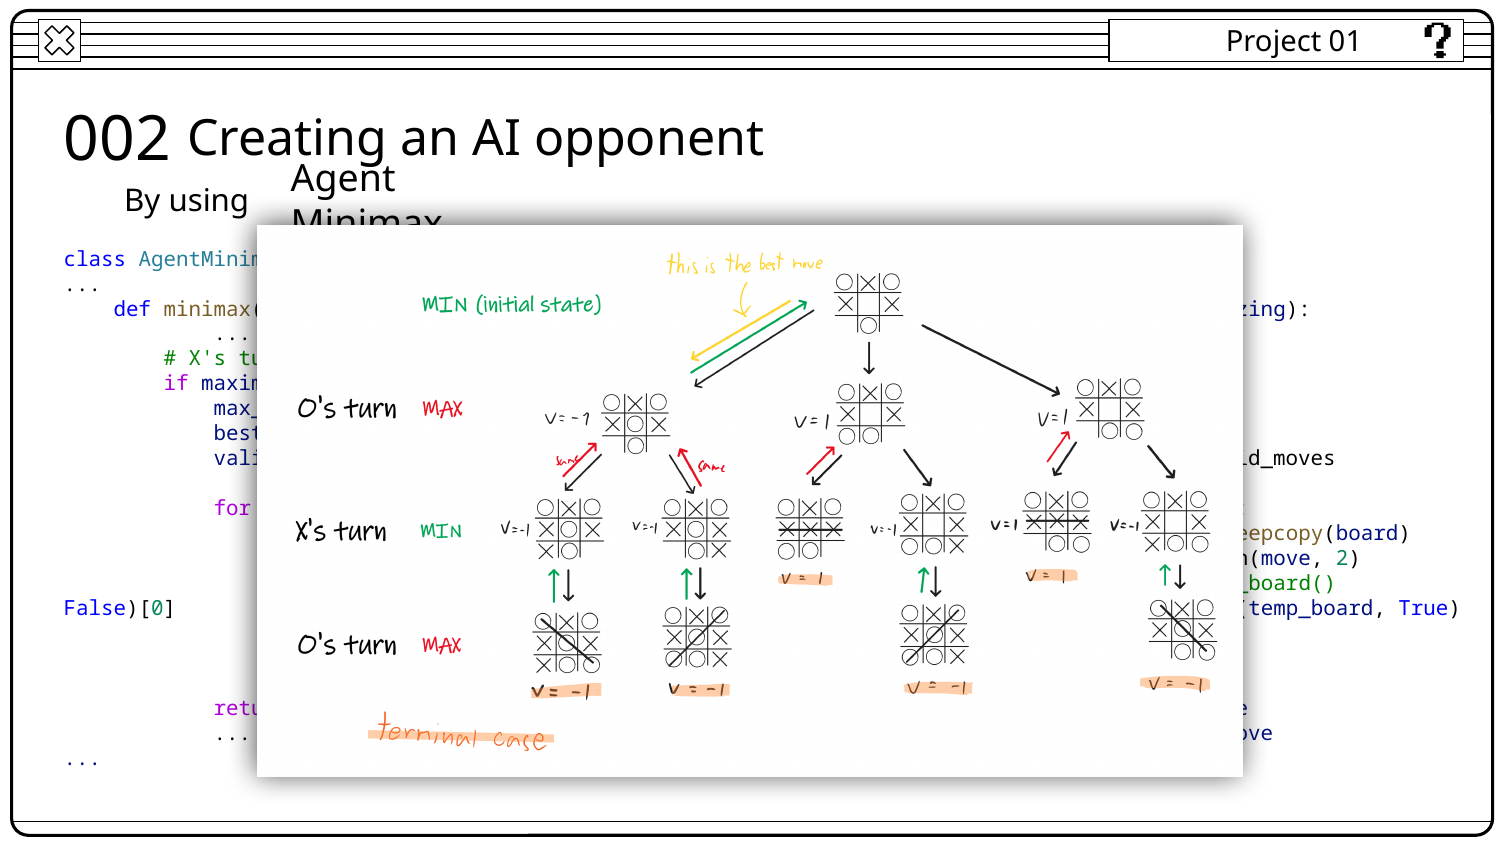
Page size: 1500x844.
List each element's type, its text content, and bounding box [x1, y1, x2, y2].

text_box 002 [48, 109, 198, 161]
text_box Project 01 [1188, 15, 1400, 65]
text_box class AgentMinimax: ... def minimax(self, board, maximizing): ... # X's turn if maximizing: max_eval = -100 best_move = None valid_moves = board.valid_moves for move in valid_moves: temp_board = copy.deepcopy(board) temp_board.mark_down(move, 1) eval = self.minimax(temp_board, False)[0] if eval > max_eval: max_eval = eval best_move = move return max_eval, best_move ... ... [48, 237, 239, 778]
picture [256, 224, 1244, 777]
text_box class AgentMinimax: ... def minimax(self, board, maximizing): ... # O's trun elif not maximizing: min_eval = 100 best_move = None valid_moves = board.valid_moves for move in valid_moves: temp_board = copy.deepcopy(board) temp_board.mark_down(move, 2) #temp_board.display_board() eval = self.minimax(temp_board, True)[0] if eval < min_eval: min_eval = eval best_move = move return min_eval, best_move ... [1258, 237, 1485, 778]
text_box Agent Minimax [275, 173, 567, 202]
text_box By using [109, 183, 275, 216]
title Creating an AI opponent [198, 109, 1328, 161]
